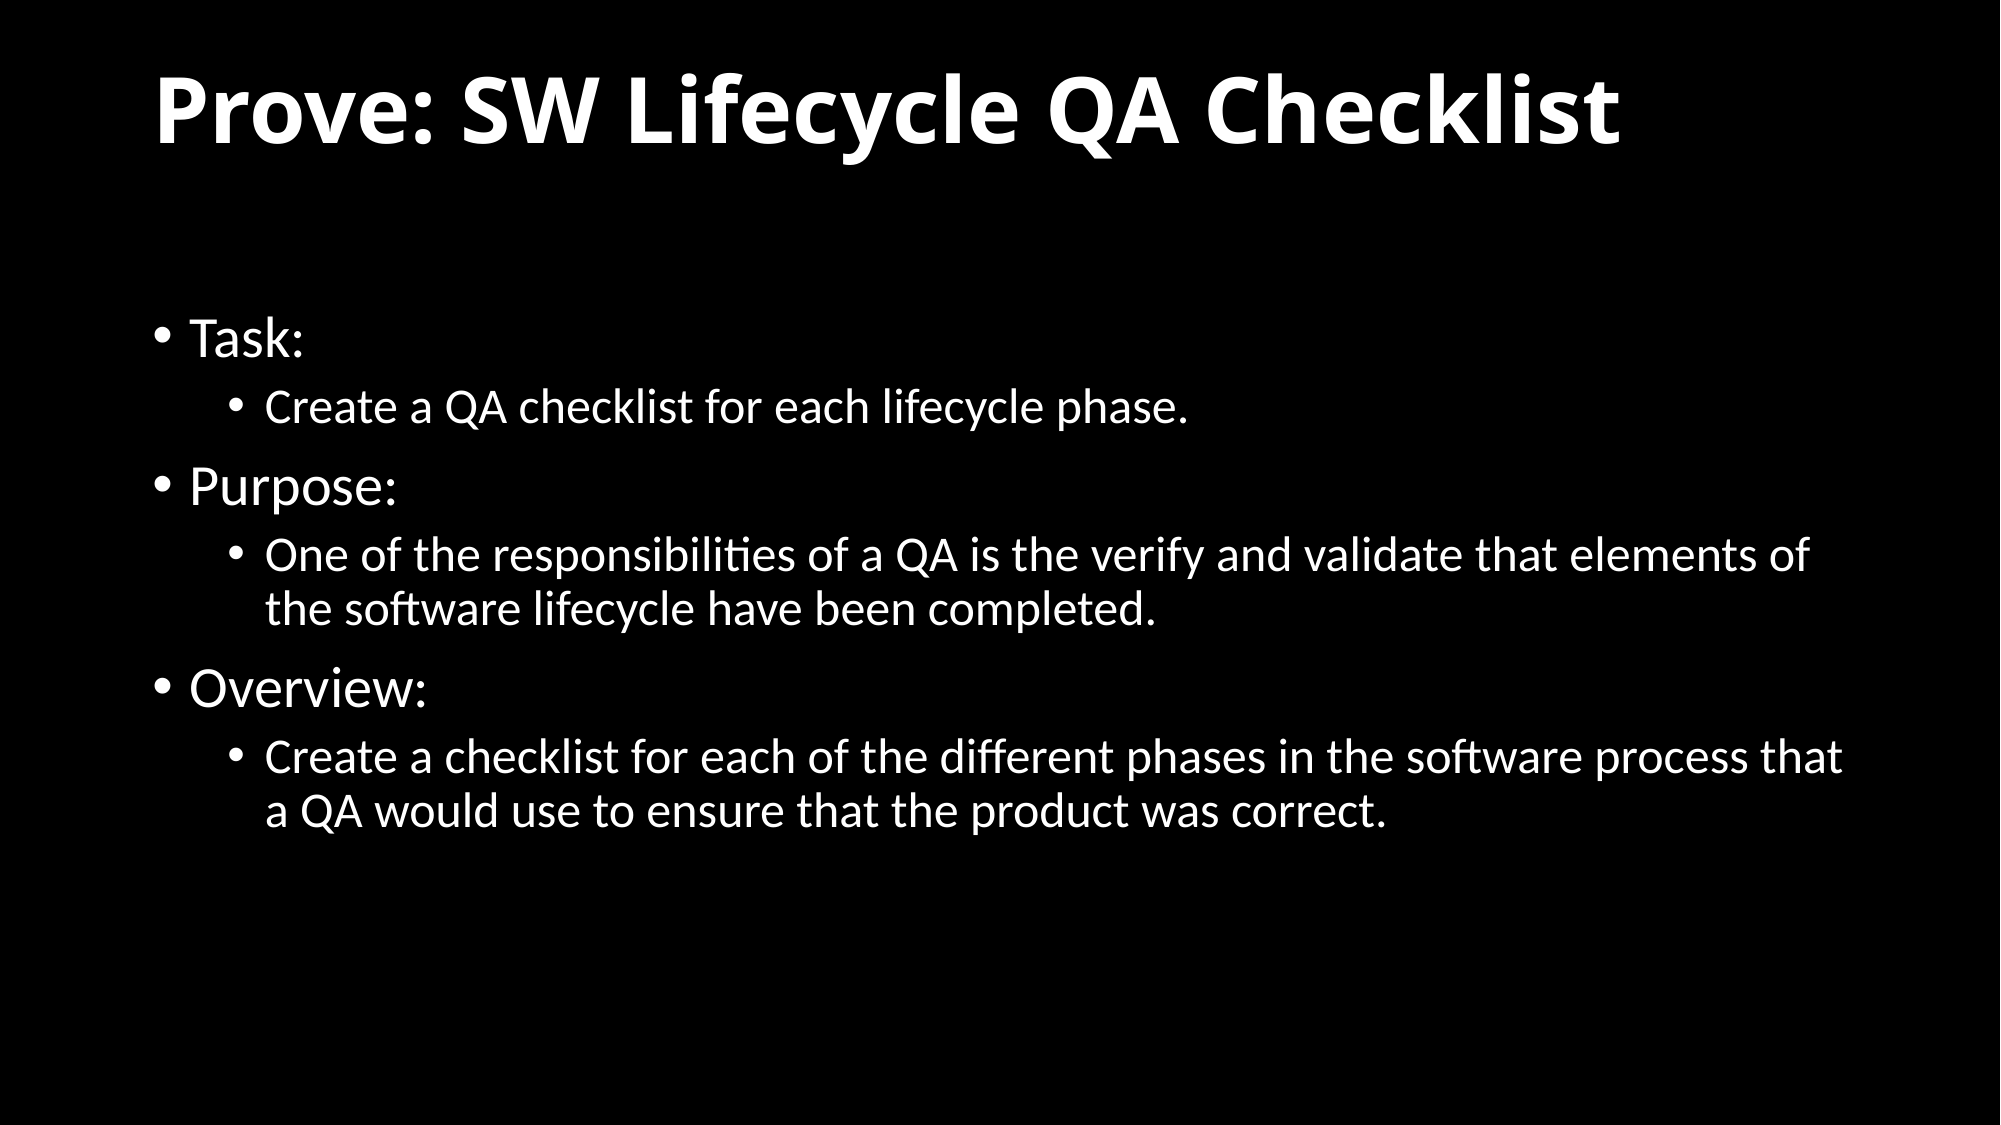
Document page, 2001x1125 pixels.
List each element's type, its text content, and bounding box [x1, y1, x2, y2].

list Task: Create a QA checklist for each lifecycle phase. Purpose: One of the responsibilities of a QA is the verify and validate that elements of the software lifecycle have been completed. Overview: Create a checklist for each of the different phases in the software process that a QA would use to ensure that the product was correct. [137, 299, 1863, 1014]
title Prove: SW Lifecycle QA Checklist [137, 59, 1863, 278]
